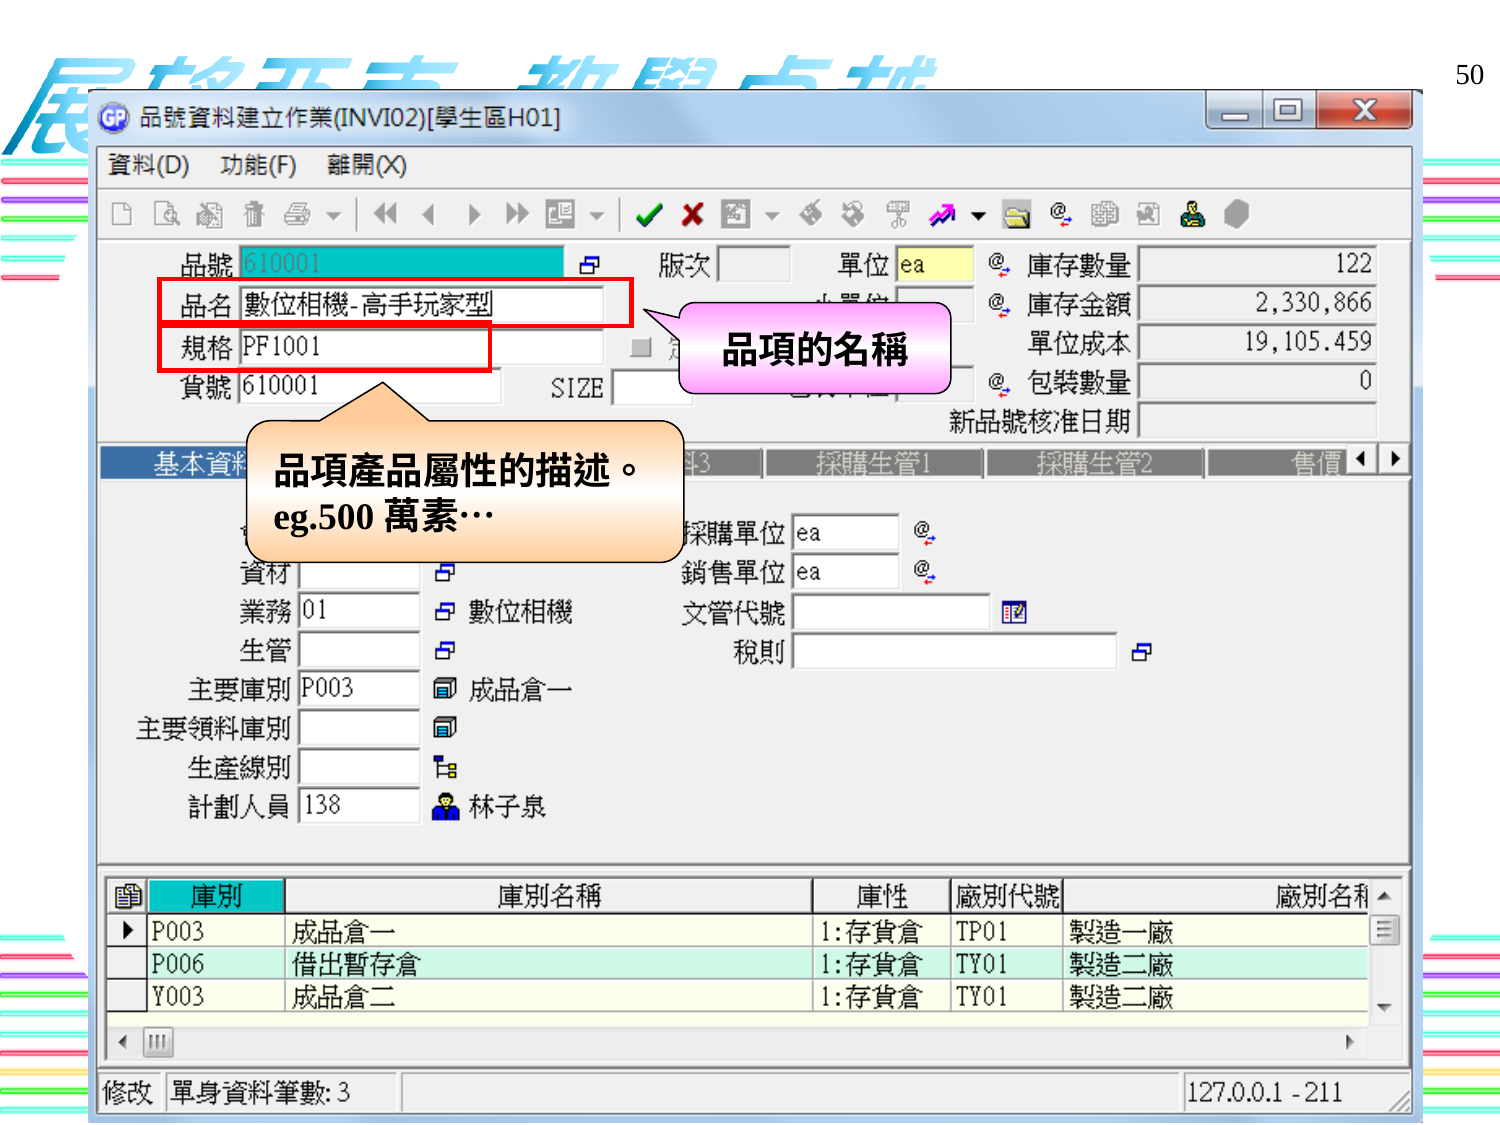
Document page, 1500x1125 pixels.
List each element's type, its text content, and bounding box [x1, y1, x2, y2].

picture [0, 0, 1500, 1125]
slide_number 50 [1149, 42, 1500, 103]
